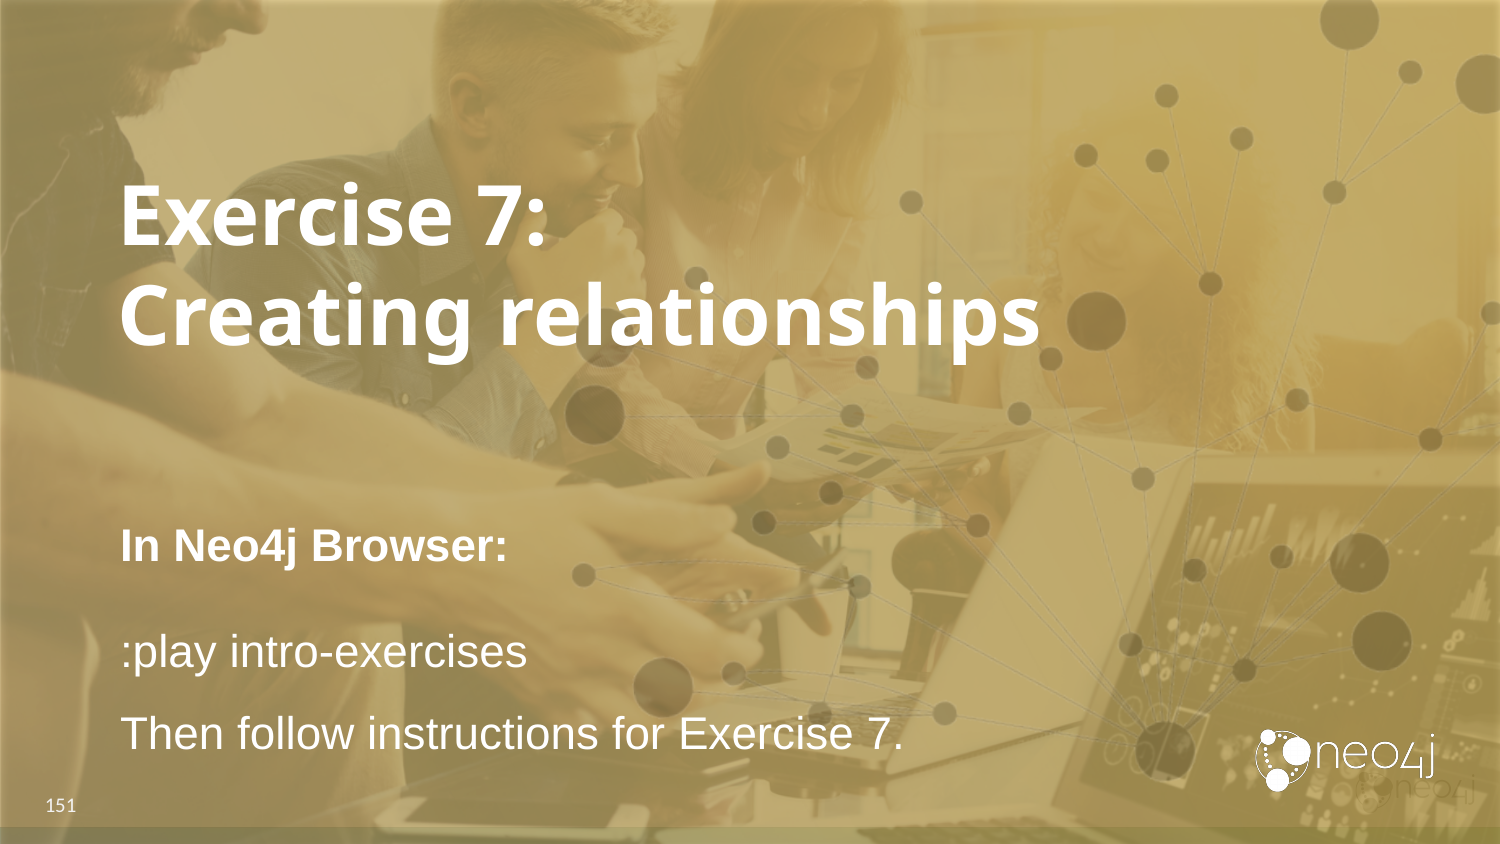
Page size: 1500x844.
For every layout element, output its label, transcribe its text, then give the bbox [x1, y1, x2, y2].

title Exercise 7: Creating relationships [102, 147, 1336, 273]
picture [1334, 722, 1441, 799]
slide_number ‹#› [25, 781, 96, 827]
list In Neo4j Browser: :play intro-exercises Then follow instructions for Exercise 7. [104, 487, 1334, 827]
